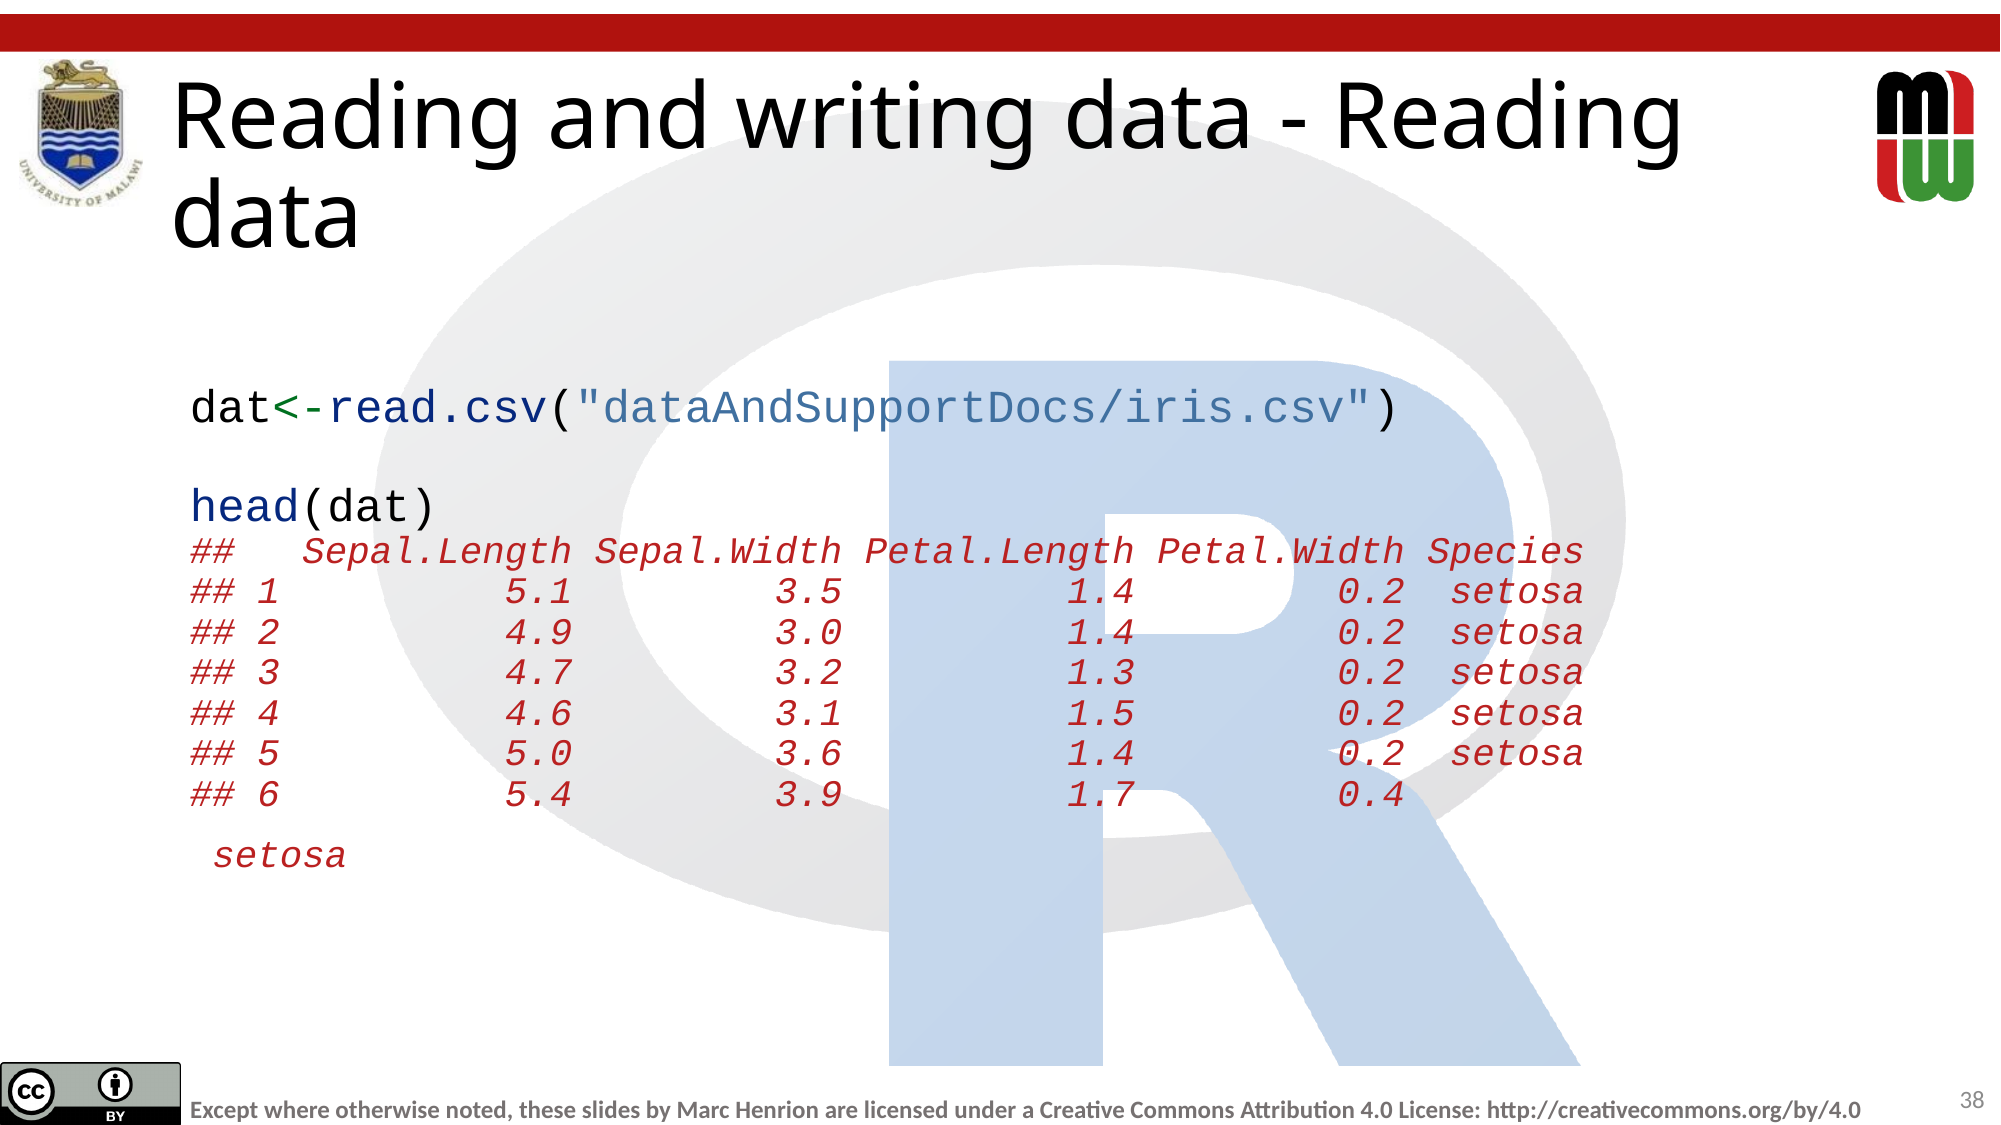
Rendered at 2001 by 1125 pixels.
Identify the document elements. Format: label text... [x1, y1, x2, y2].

slide_number 38 [1550, 1073, 2000, 1125]
picture [0, 1062, 181, 1125]
picture [19, 59, 143, 207]
title Reading and writing data - Reading data [155, 59, 1851, 278]
